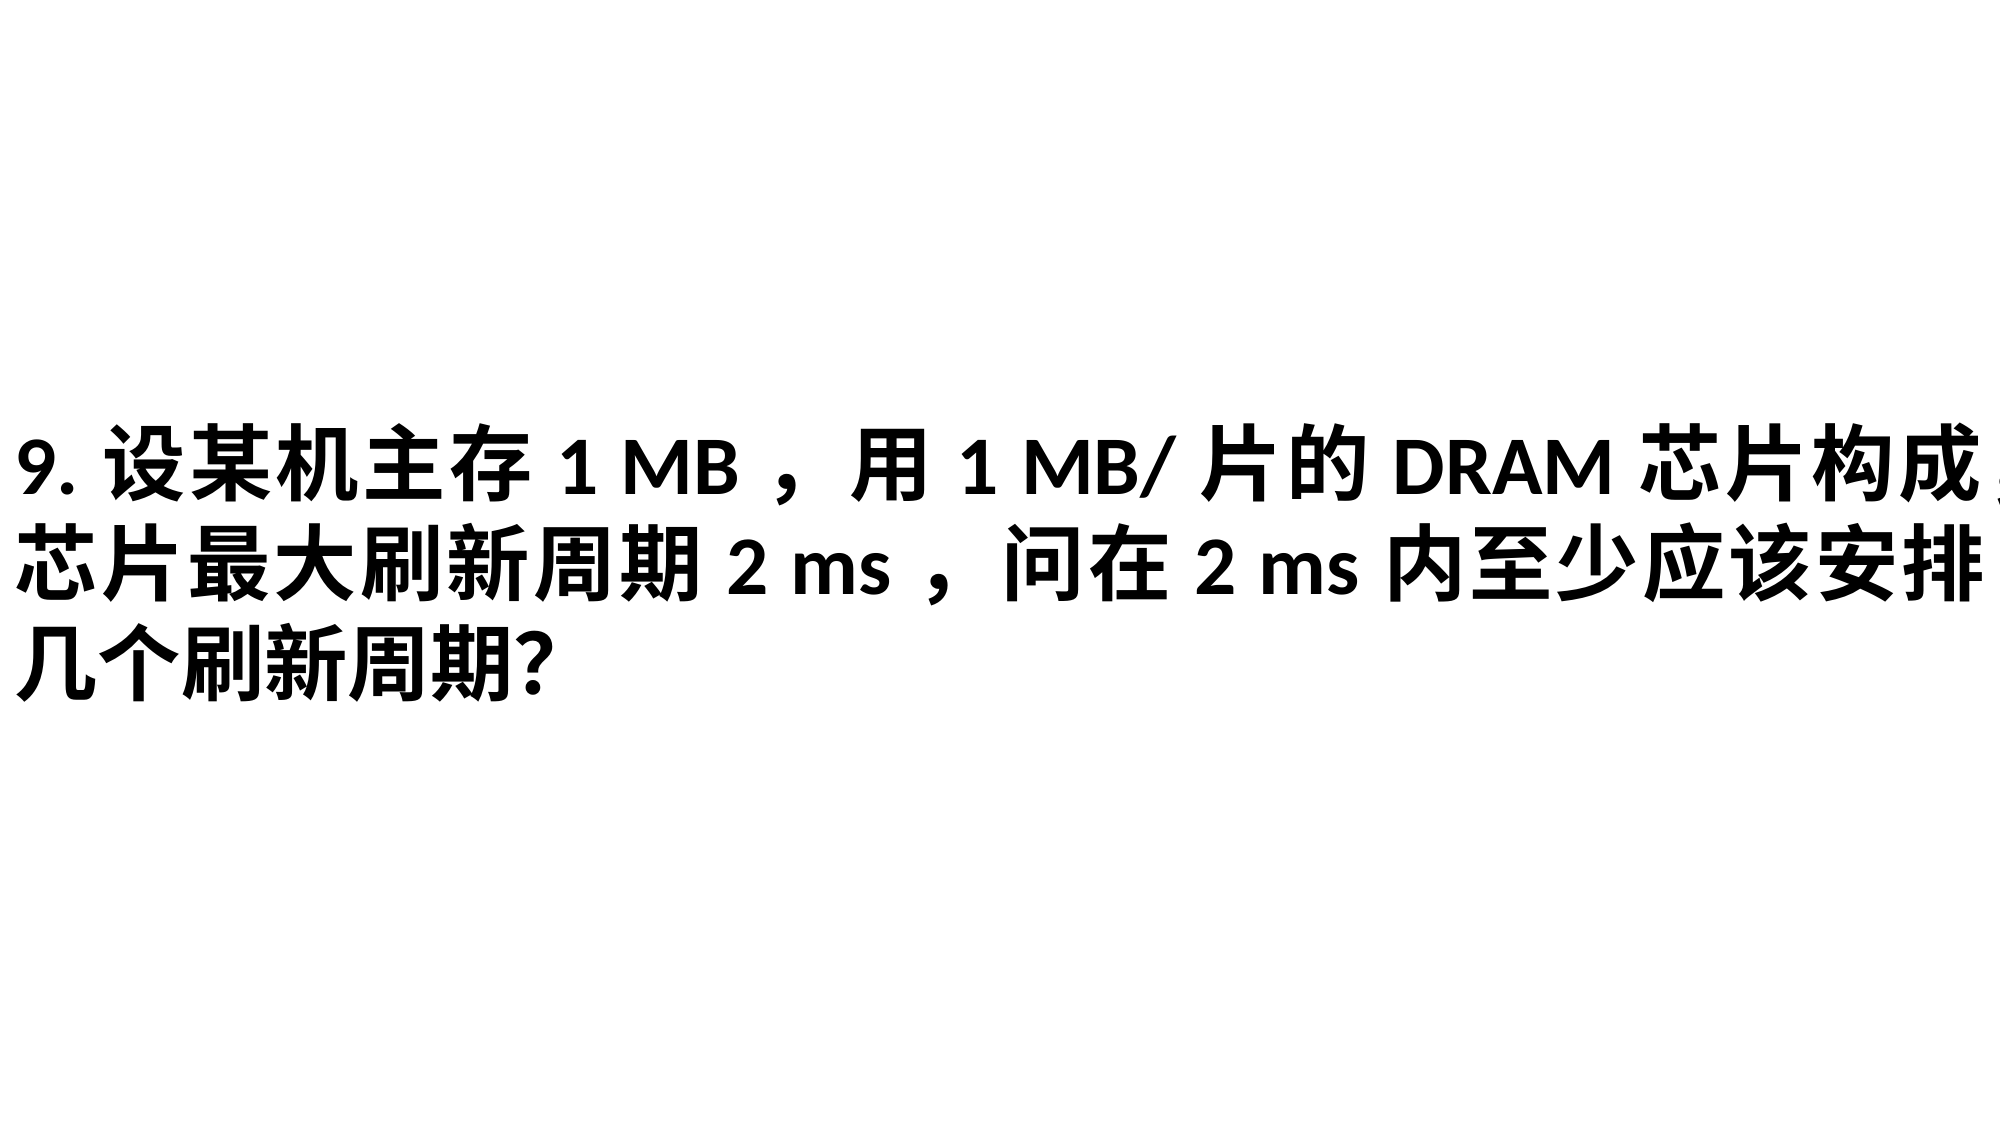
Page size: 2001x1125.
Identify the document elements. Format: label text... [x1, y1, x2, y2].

text_box 9.设某机主存1 MB，用1 MB/片的DRAM芯片构成，芯片最大刷新周期2 ms，问在2 ms内至少应该安排几个刷新周期？ [0, 403, 2000, 719]
